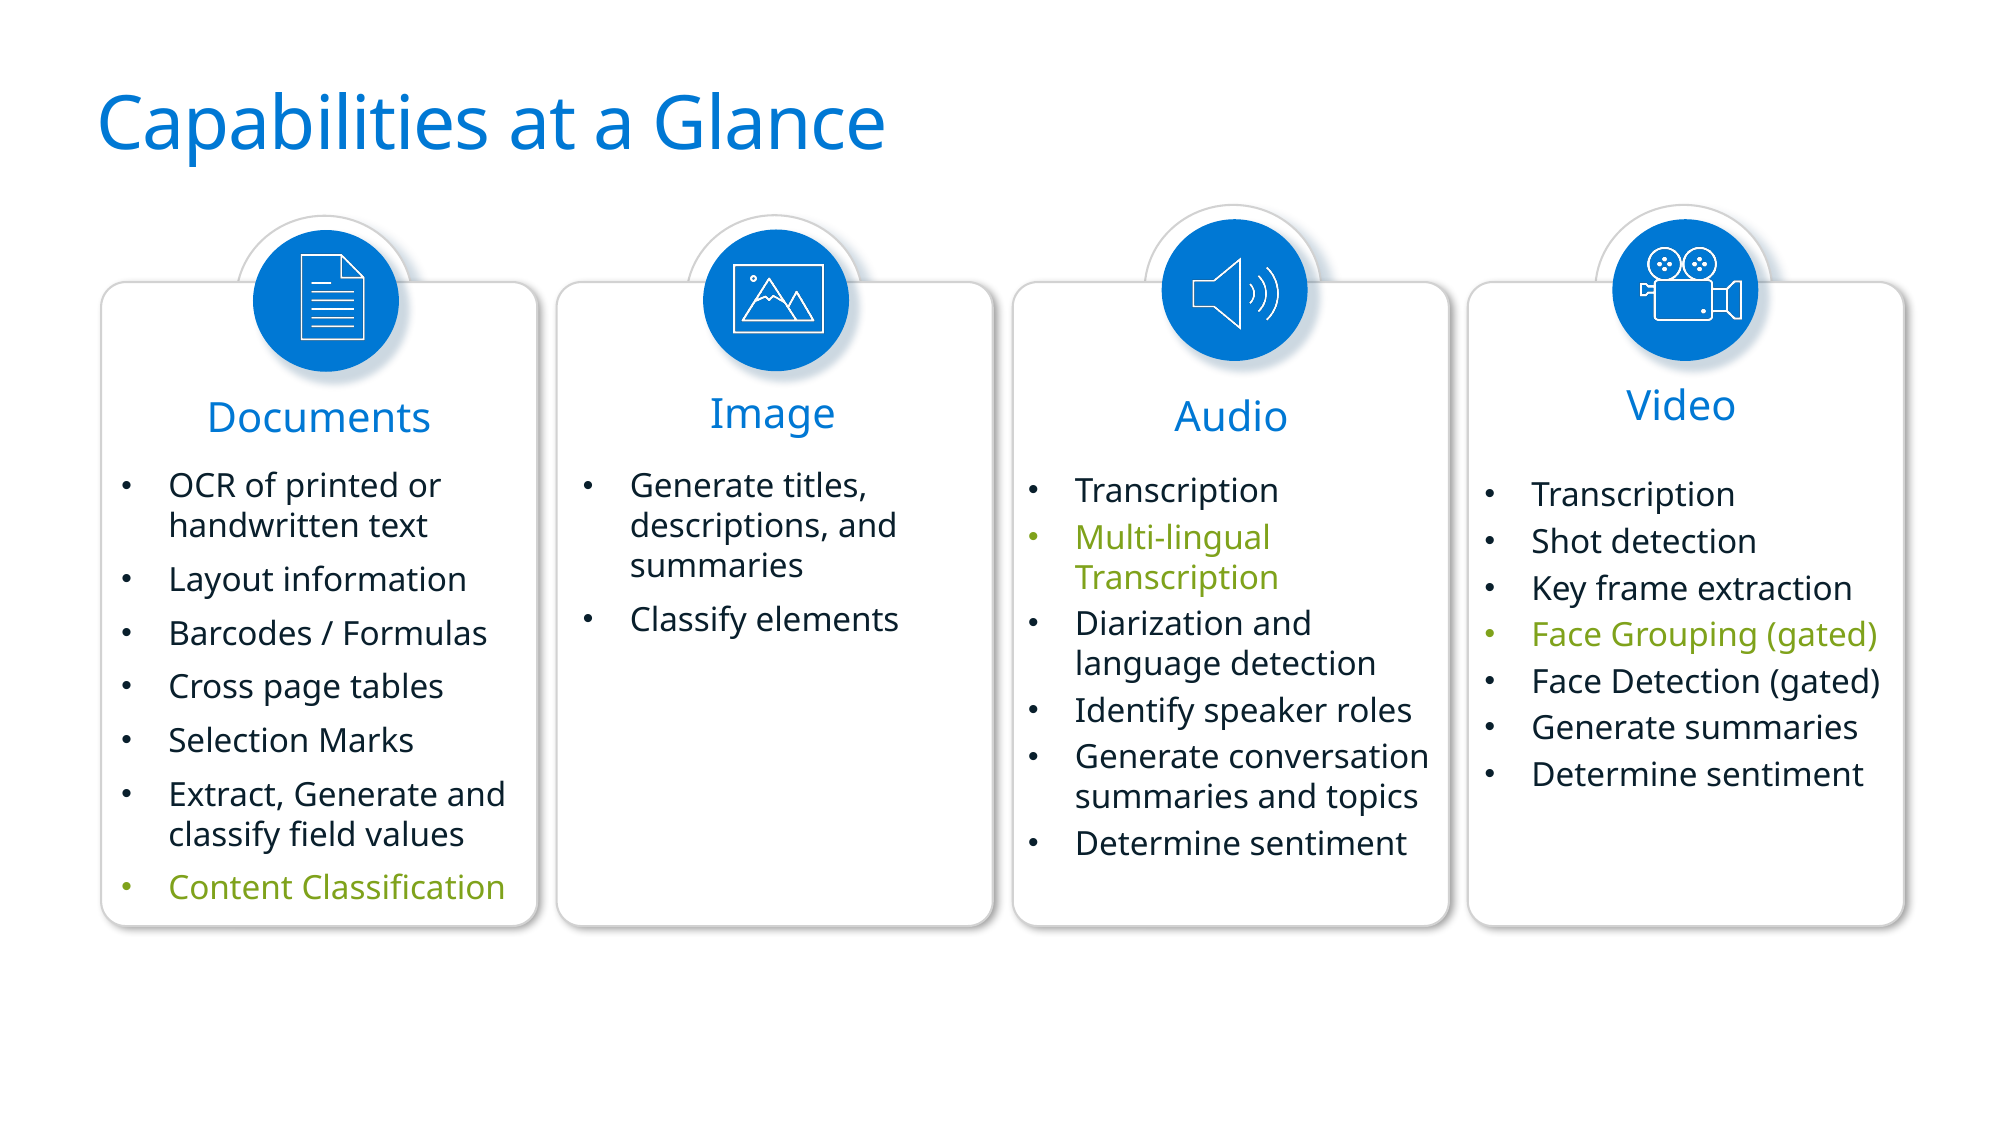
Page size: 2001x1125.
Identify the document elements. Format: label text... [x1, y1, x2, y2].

list Documents [113, 391, 524, 442]
list Image [574, 387, 972, 1025]
list Video [1477, 378, 1886, 429]
title Capabilities at a Glance [96, 75, 1904, 166]
list OCR of printed or handwritten text Layout information Barcodes / Formulas Cross page tables Selection Marks Extract, Generate and classify field values Content Classification [121, 464, 532, 982]
list Transcription Multi-lingual Transcription Diarization and language detection Identify speaker roles Generate conversation summaries and topics Determine sentiment [1028, 469, 1431, 922]
list Audio [1030, 389, 1433, 501]
list Transcription Shot detection Key frame extraction Face Grouping (gated) Face Detection (gated) Generate summaries Determine sentiment [1484, 473, 1887, 854]
picture [1189, 242, 1293, 346]
picture [1632, 222, 1752, 343]
picture [720, 239, 836, 355]
list Generate titles, descriptions, and summaries Classify elements [582, 464, 986, 641]
picture [281, 245, 384, 349]
